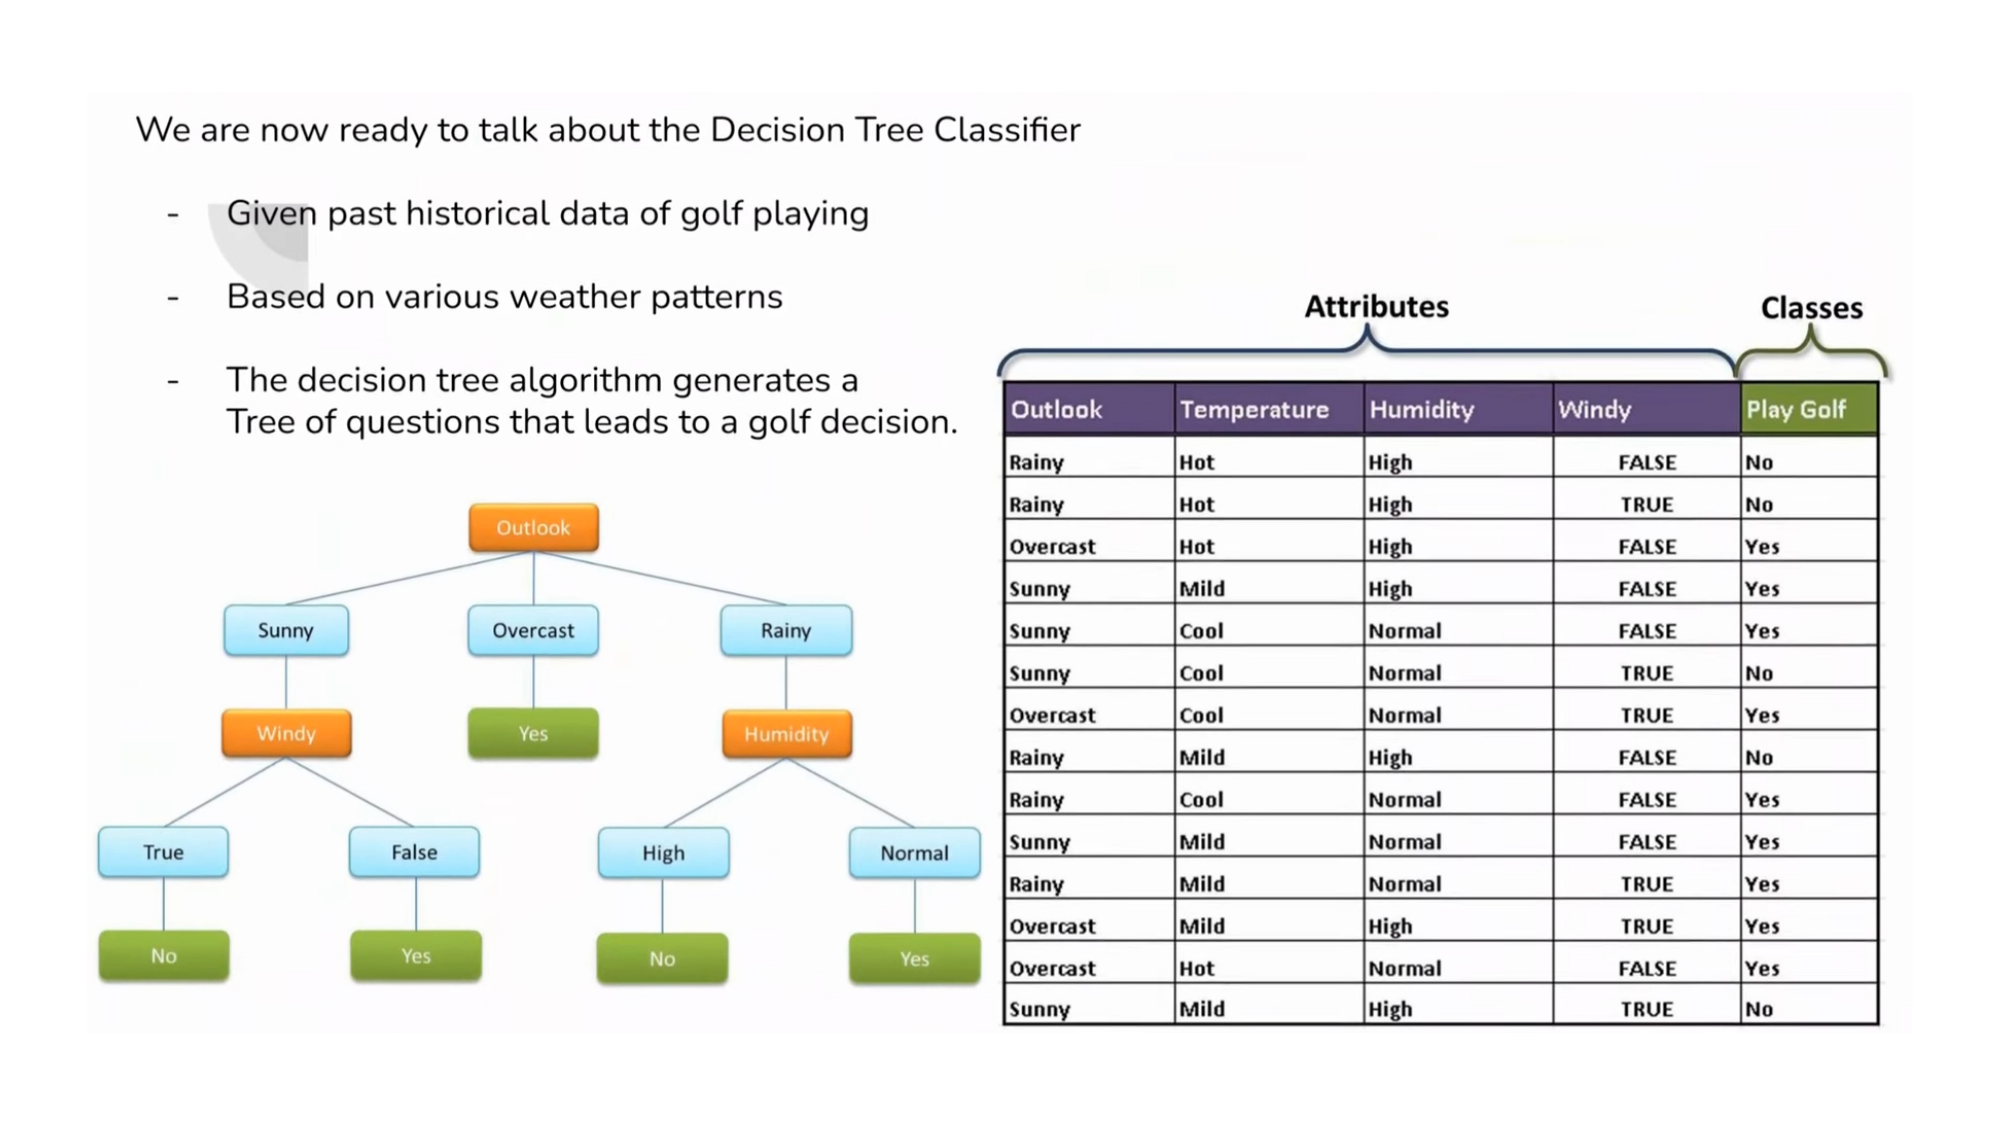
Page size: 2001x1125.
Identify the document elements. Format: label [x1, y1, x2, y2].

picture [87, 92, 1913, 1033]
